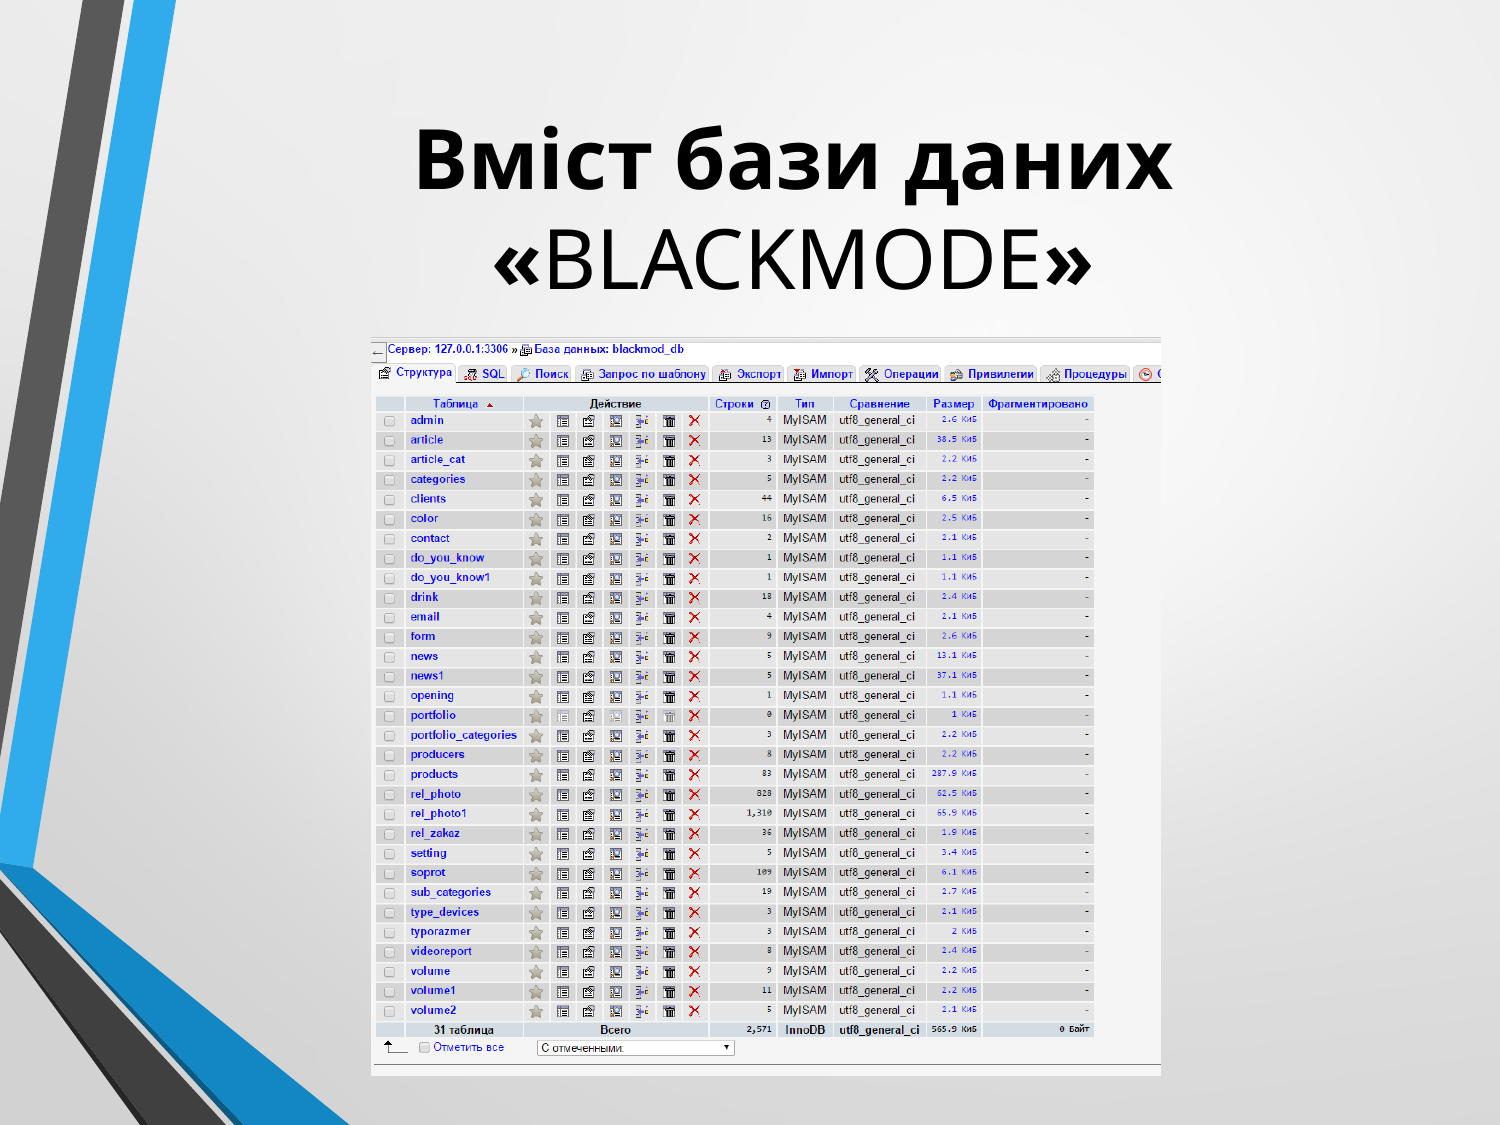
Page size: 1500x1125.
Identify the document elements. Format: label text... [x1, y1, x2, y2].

title Вміст бази даних «BLACKMODE» [160, 74, 1426, 339]
picture [371, 337, 1161, 1076]
